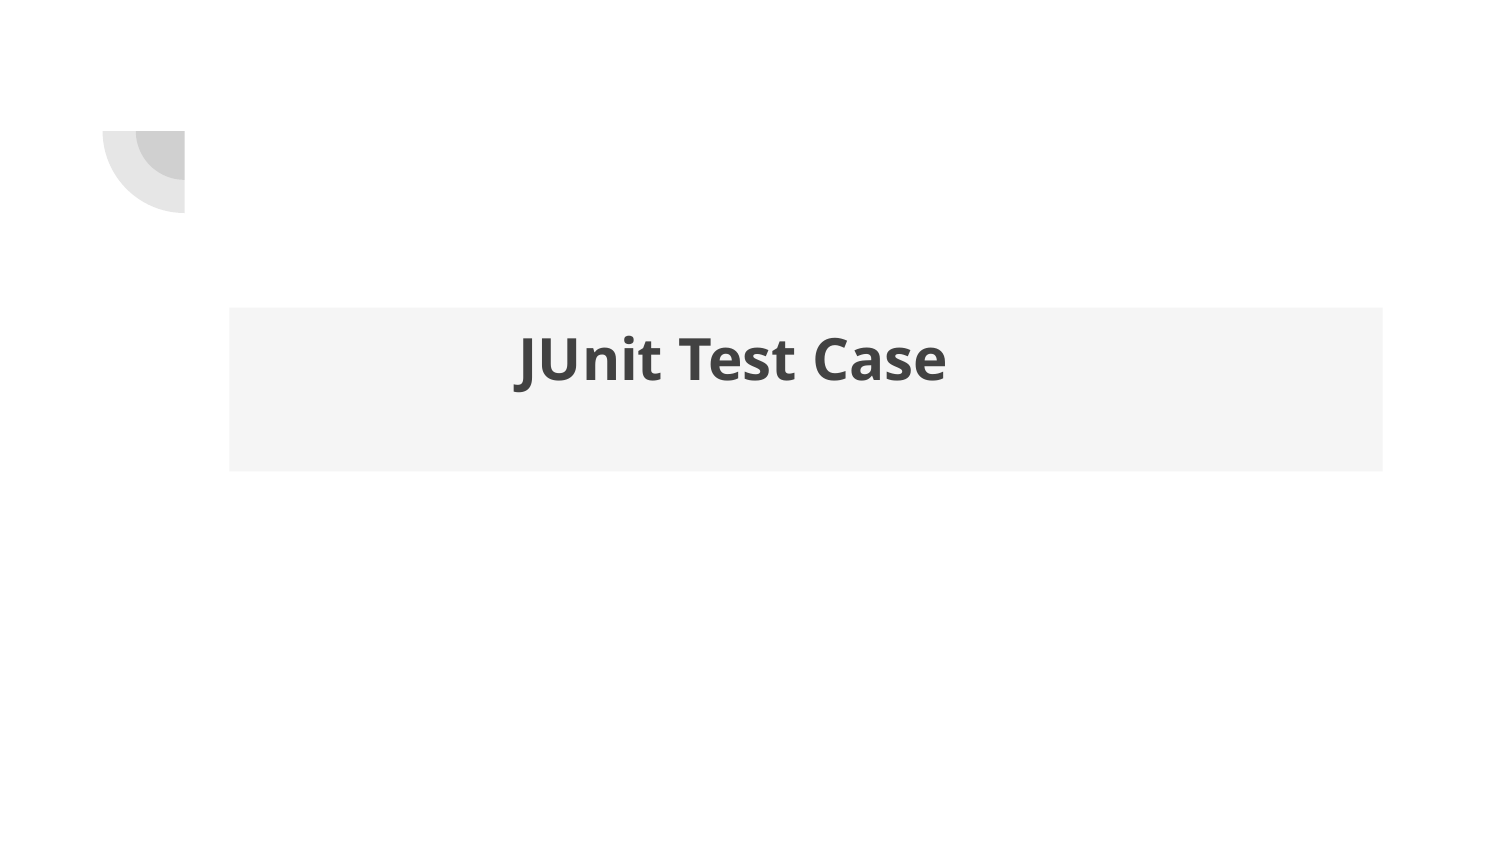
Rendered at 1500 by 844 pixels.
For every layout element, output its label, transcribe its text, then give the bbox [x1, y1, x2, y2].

title JUnit Test Case [229, 307, 1383, 472]
